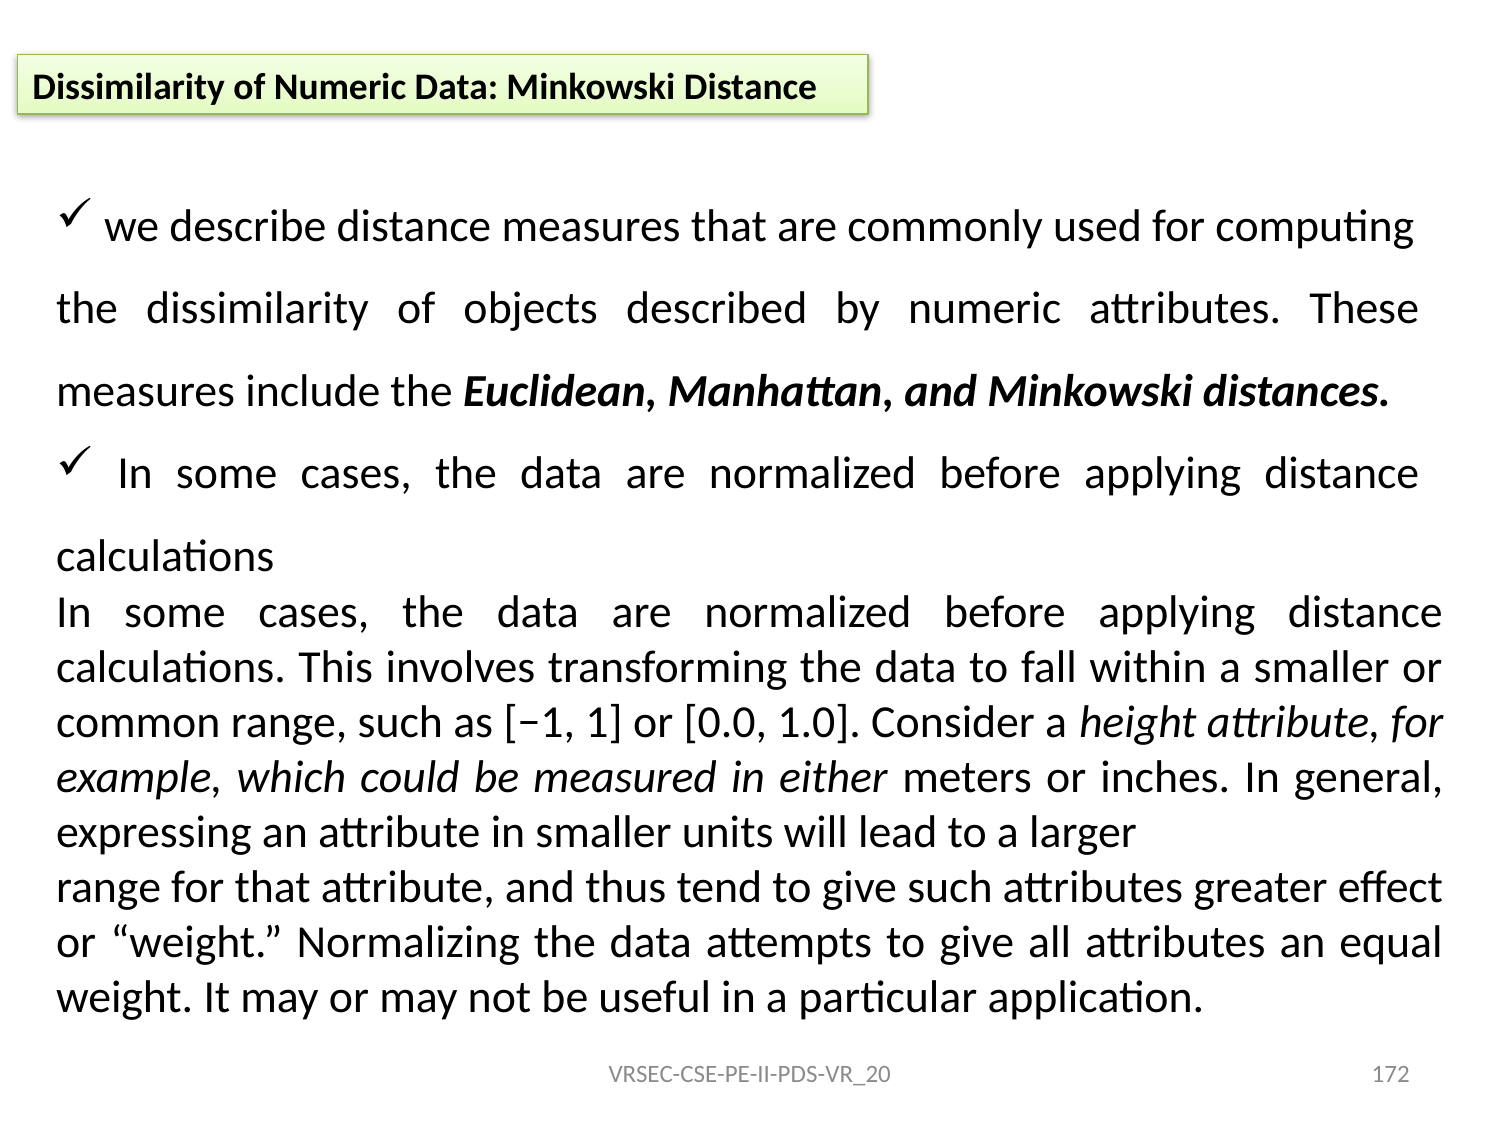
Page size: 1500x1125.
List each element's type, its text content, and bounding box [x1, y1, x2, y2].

slide_number 172 [1074, 1042, 1425, 1103]
text_box we describe distance measures that are commonly used for computing the dissimilarity of objects described by numeric attributes. These measures include the Euclidean, Manhattan, and Minkowski distances. In some cases, the data are normalized before applying distance calculations [41, 160, 1436, 574]
text_box In some cases, the data are normalized before applying distance calculations. This involves transforming the data to fall within a smaller or common range, such as [−1, 1] or [0.0, 1.0]. Consider a height attribute, for example, which could be measured in either meters or inches. In general, expressing an attribute in smaller units will lead to a larger range for that attribute, and thus tend to give such attributes greater effect or “weight.” Normalizing the data attempts to give all attributes an equal weight. It may or may not be useful in a particular application. [41, 574, 1459, 1029]
text_box Dissimilarity of Numeric Data: Minkowski Distance [17, 54, 869, 115]
footer VRSEC-CSE-PE-II-PDS-VR_20 [512, 1042, 988, 1103]
